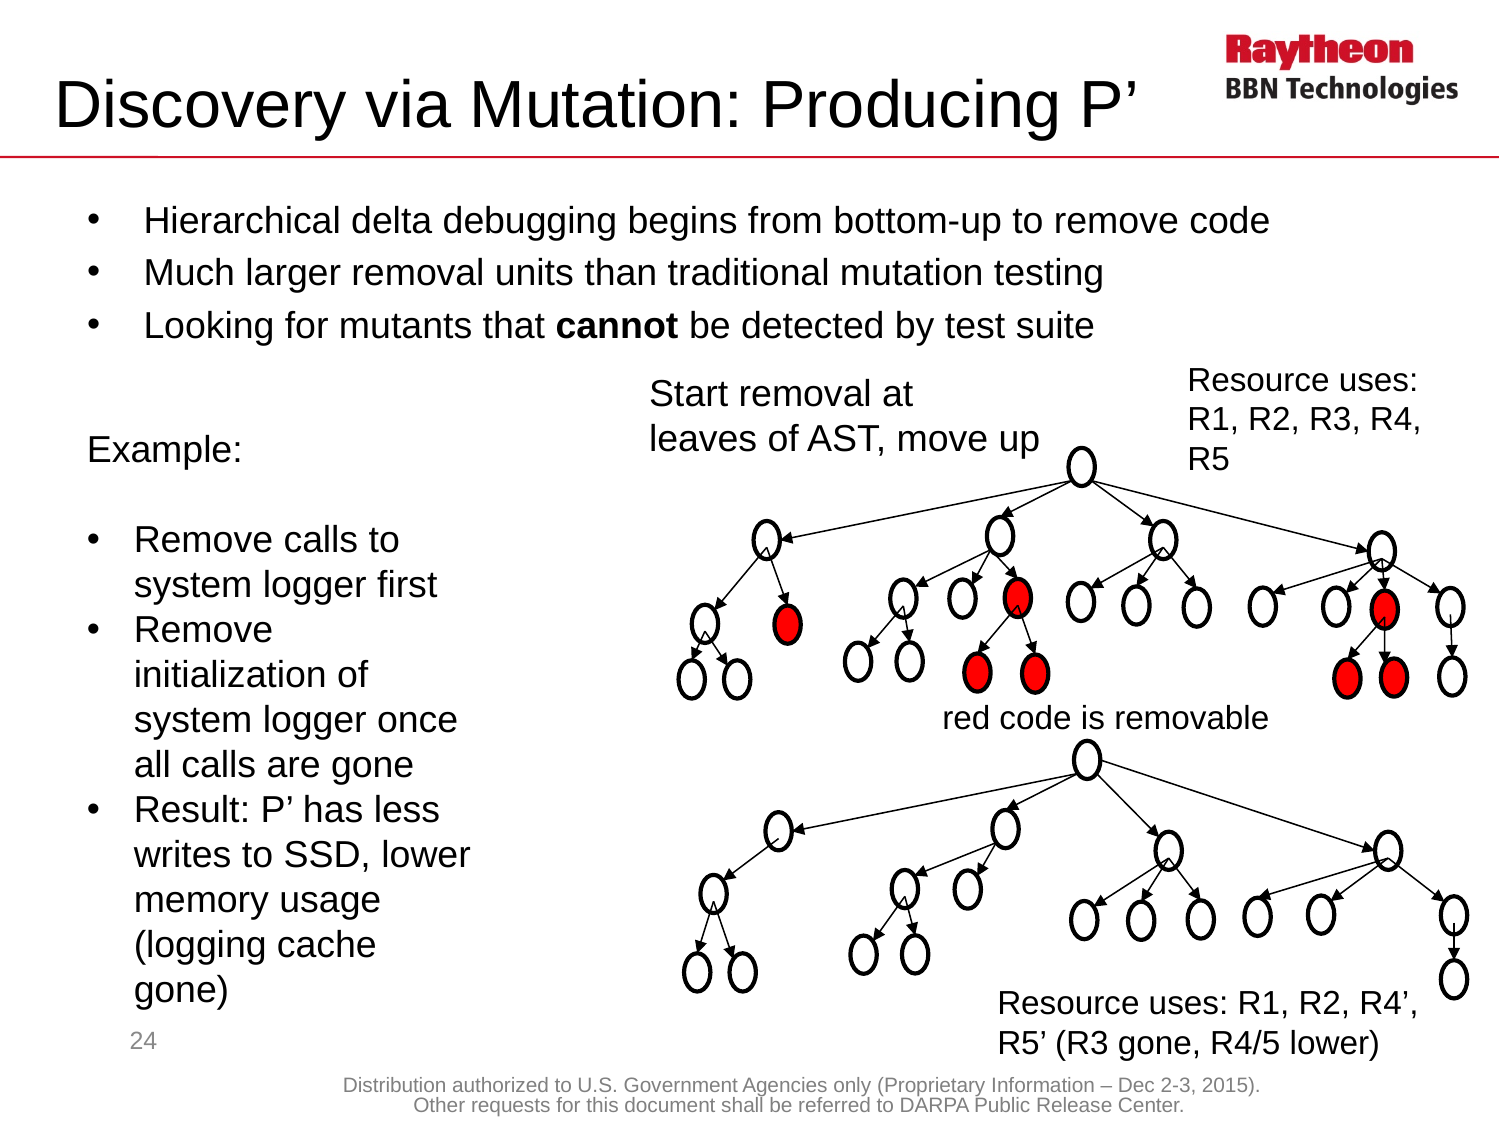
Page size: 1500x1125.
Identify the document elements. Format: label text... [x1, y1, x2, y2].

text_box [681, 953, 713, 994]
text_box Resource uses: R1, R2, R4’, R5’ (R3 gone, R4/5 lower) [982, 973, 1464, 1069]
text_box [990, 549, 1019, 580]
text_box [1065, 580, 1097, 624]
text_box [888, 577, 919, 618]
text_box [1388, 869, 1445, 903]
text_box [1332, 658, 1363, 700]
text_box [1367, 530, 1398, 564]
text_box [1125, 915, 1157, 942]
text_box [1438, 894, 1470, 937]
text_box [1093, 869, 1139, 907]
text_box [1373, 829, 1404, 865]
picture [1222, 31, 1460, 108]
text_box [899, 934, 931, 976]
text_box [867, 617, 901, 649]
text_box [1181, 587, 1213, 629]
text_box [1271, 570, 1343, 594]
text_box [1435, 585, 1466, 628]
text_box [1169, 869, 1201, 901]
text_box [976, 842, 997, 877]
text_box red code is removable [927, 689, 1285, 744]
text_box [977, 616, 1016, 654]
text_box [1347, 628, 1384, 660]
text_box Resource uses: R1, R2, R3, R4, R5 [1172, 350, 1470, 485]
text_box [691, 642, 703, 661]
text_box [1242, 897, 1273, 939]
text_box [913, 842, 974, 876]
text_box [1005, 773, 1078, 811]
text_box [766, 558, 788, 606]
text_box [1068, 898, 1100, 942]
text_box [722, 850, 779, 881]
text_box [1378, 656, 1410, 699]
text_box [1345, 570, 1378, 594]
text_box [698, 872, 729, 911]
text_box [1330, 869, 1386, 902]
text_box Example: Remove calls to system logger first Remove initialization of system logger once all calls are gone Result: P’ has less writes to SSD, lower memory usage (logging cache gone) [72, 418, 487, 1063]
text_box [696, 912, 712, 954]
text_box [889, 867, 921, 906]
text_box [1437, 656, 1468, 698]
text_box [962, 652, 993, 689]
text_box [1257, 869, 1329, 899]
text_box [1383, 561, 1393, 568]
text_box [763, 810, 793, 852]
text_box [713, 912, 734, 960]
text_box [1090, 558, 1135, 589]
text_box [999, 480, 1073, 518]
text_box [727, 951, 758, 994]
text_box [1140, 869, 1169, 902]
text_box Start removal at leaves of AST, move up [634, 361, 1056, 467]
text_box [689, 602, 721, 641]
text_box [1019, 654, 1051, 689]
text_box [772, 604, 803, 646]
text_box [1066, 445, 1097, 489]
text_box [1185, 899, 1217, 941]
text_box [1171, 858, 1184, 868]
text_box [947, 594, 978, 620]
text_box [1439, 959, 1470, 996]
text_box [1164, 558, 1198, 589]
text_box [1121, 597, 1152, 627]
text_box [1071, 744, 1103, 782]
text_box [779, 480, 1073, 541]
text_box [914, 549, 970, 587]
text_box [872, 907, 903, 942]
text_box [751, 518, 781, 557]
text_box [721, 658, 753, 701]
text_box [1381, 570, 1442, 594]
text_box [1002, 578, 1034, 615]
text_box [842, 640, 874, 683]
text_box [1247, 585, 1279, 628]
text_box [894, 640, 925, 683]
list Hierarchical delta debugging begins from bottom-up to remove code Much larger removal units than traditional mutation testing Looking for mutants that cannot be detected by test suite [71, 187, 1423, 1105]
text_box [1017, 616, 1036, 655]
text_box [952, 885, 984, 911]
text_box [1305, 906, 1337, 936]
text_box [904, 907, 916, 936]
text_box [1136, 558, 1164, 587]
text_box [1379, 860, 1398, 868]
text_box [1100, 759, 1376, 852]
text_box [971, 549, 989, 586]
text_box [1090, 480, 1369, 552]
title Discovery via Mutation: Producing P’ [39, 44, 1390, 158]
text_box [676, 659, 708, 701]
text_box [1154, 858, 1165, 864]
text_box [791, 773, 1078, 832]
text_box [1001, 841, 1019, 851]
text_box [1320, 602, 1352, 628]
text_box [848, 933, 879, 976]
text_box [704, 642, 729, 667]
text_box [1165, 861, 1174, 868]
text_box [903, 617, 910, 643]
text_box [1369, 602, 1401, 631]
slide_number 24 [39, 1009, 248, 1070]
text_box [713, 558, 765, 611]
